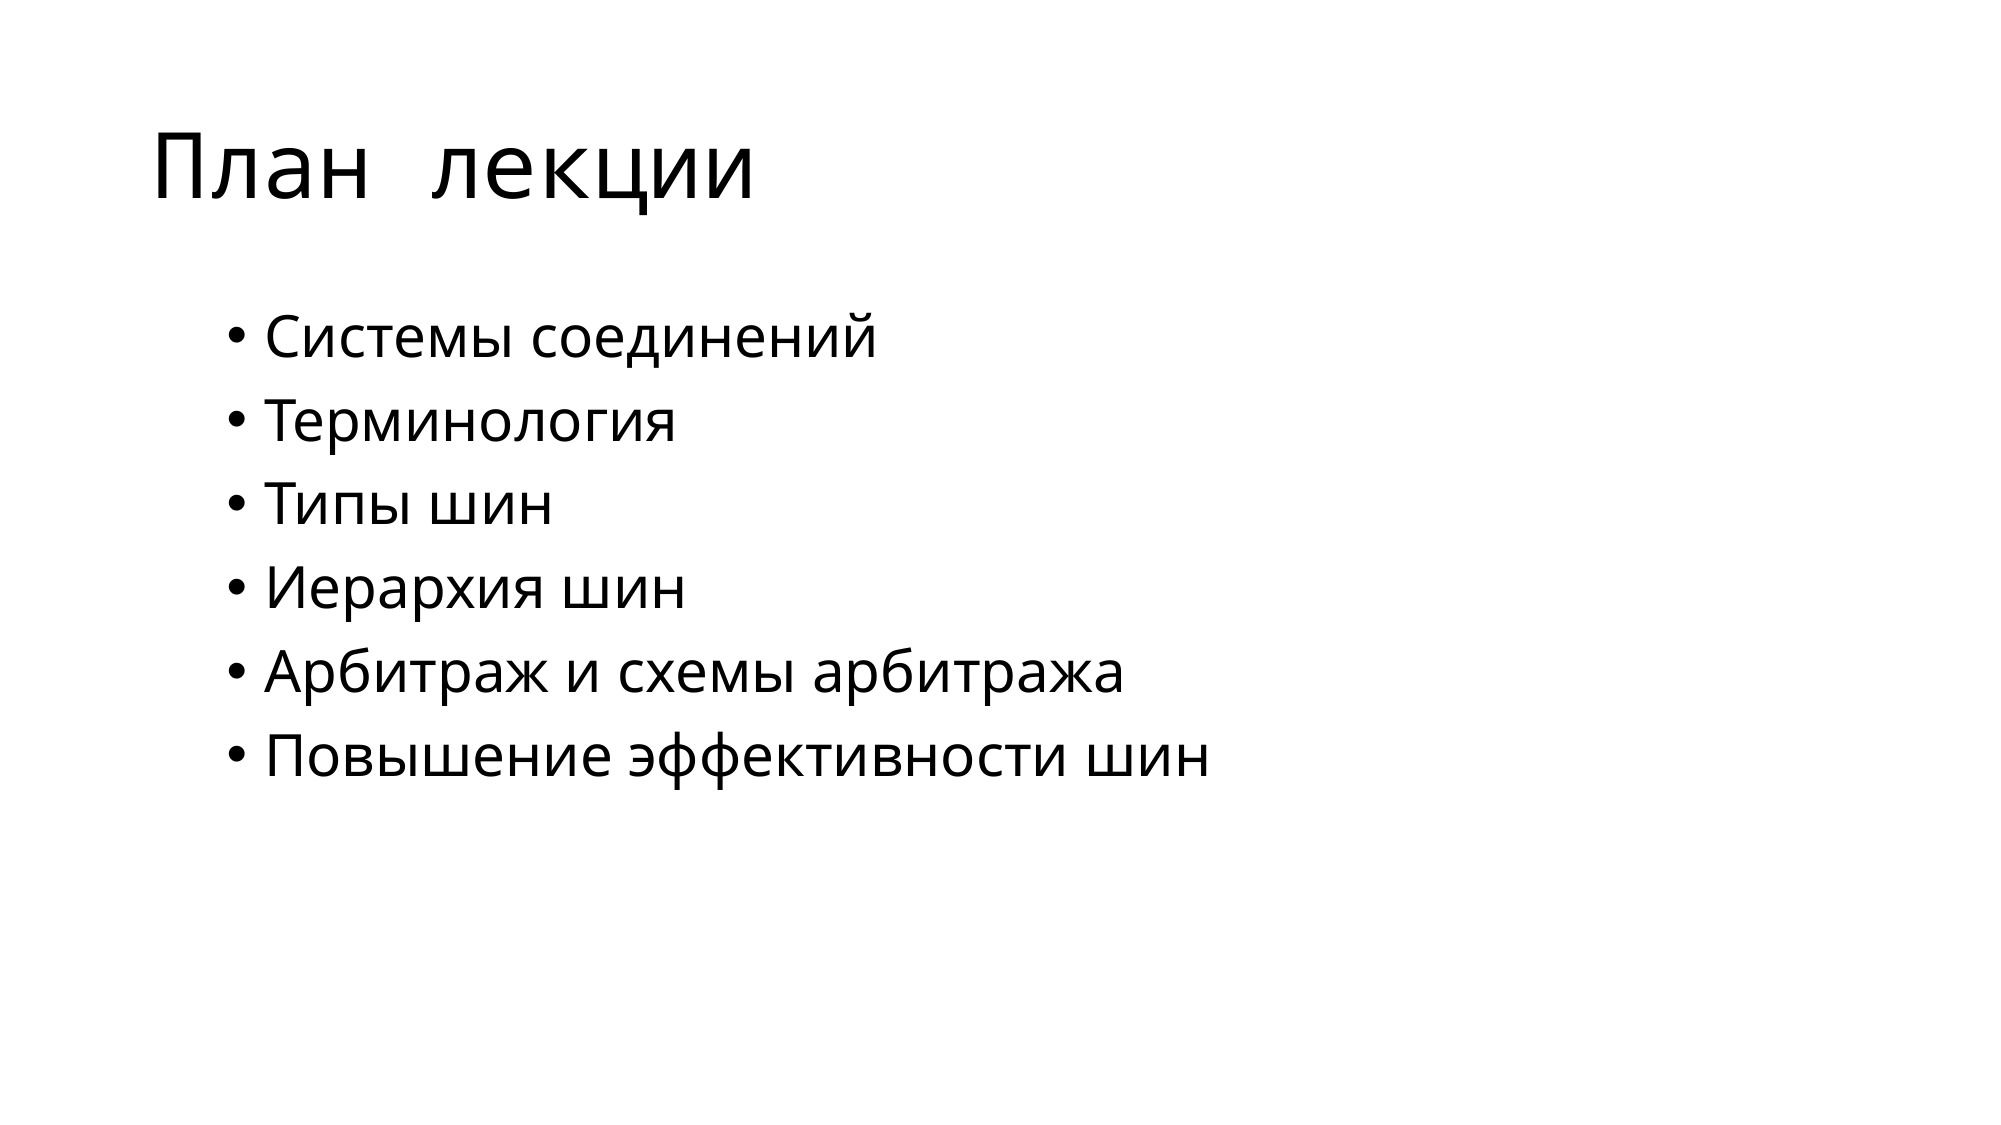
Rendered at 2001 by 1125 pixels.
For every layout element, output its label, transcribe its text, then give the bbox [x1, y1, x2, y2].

title План лекции [137, 59, 1863, 278]
list Системы соединений Терминология Типы шин Иерархия шин Арбитраж и схемы арбитража Повышение эффективности шин [211, 299, 1863, 1014]
